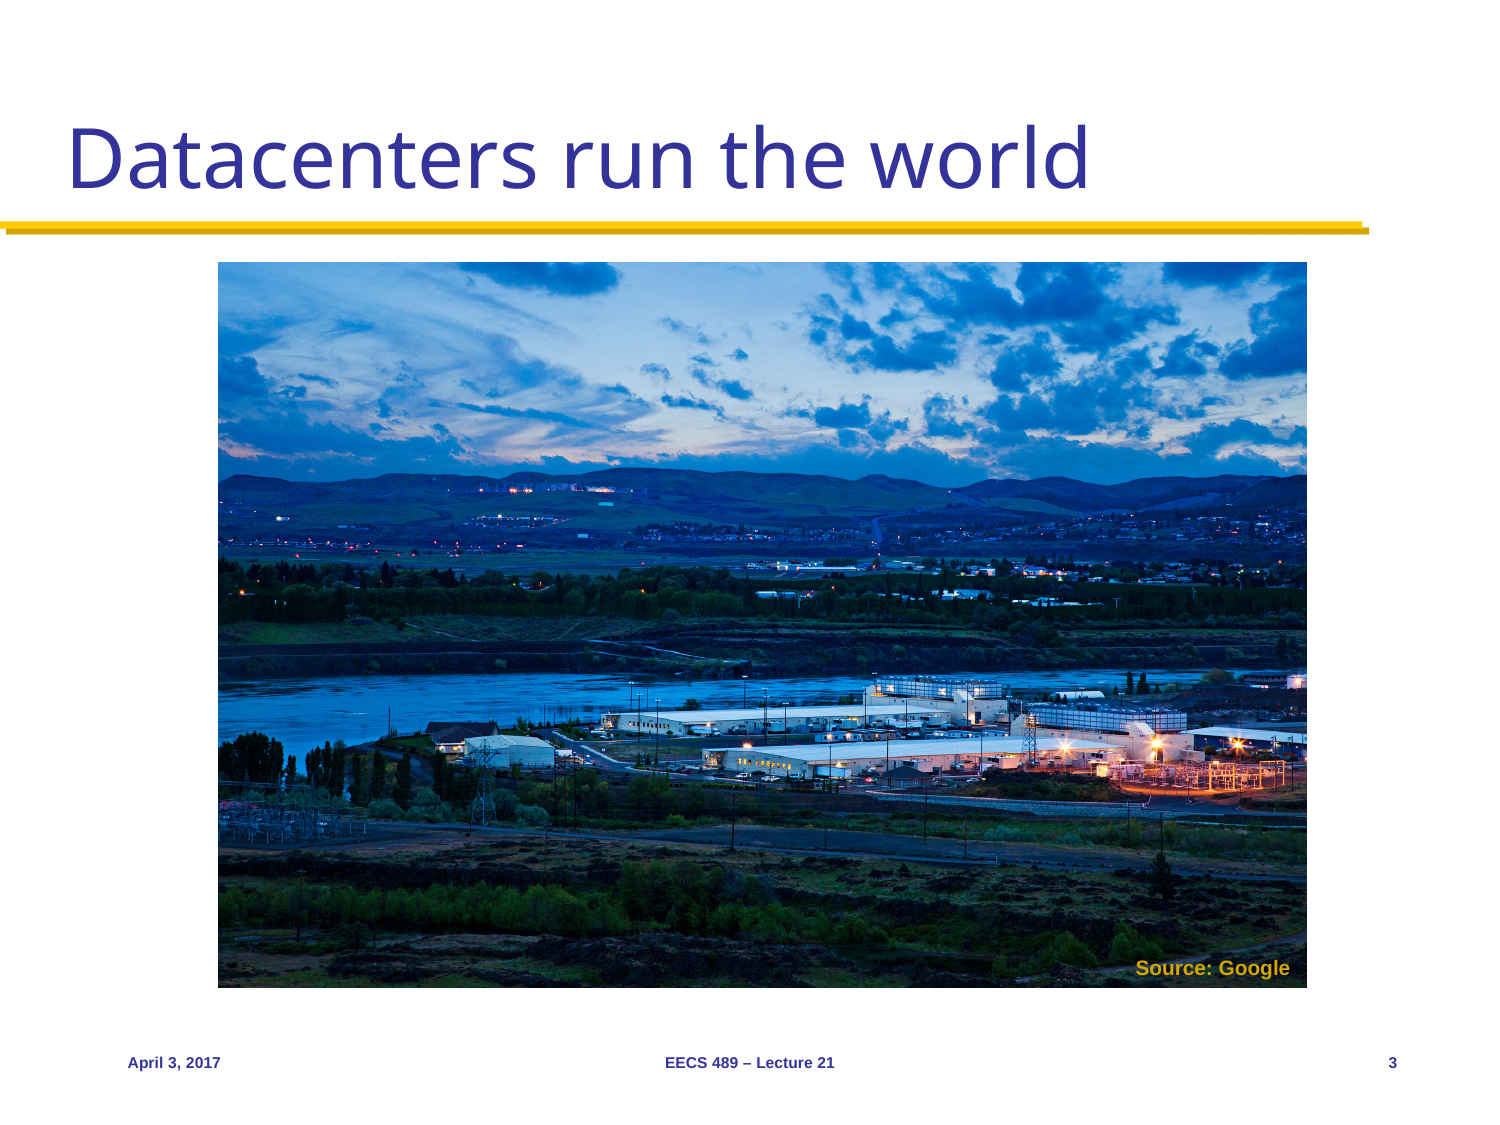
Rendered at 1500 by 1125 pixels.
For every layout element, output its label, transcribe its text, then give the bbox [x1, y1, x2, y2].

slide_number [112, 1024, 426, 1101]
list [218, 262, 1307, 988]
slide_number 3 [1312, 1024, 1413, 1101]
footer EECS 489 – Lecture 21 [512, 1024, 988, 1101]
title Datacenters run the world [49, 24, 1451, 213]
